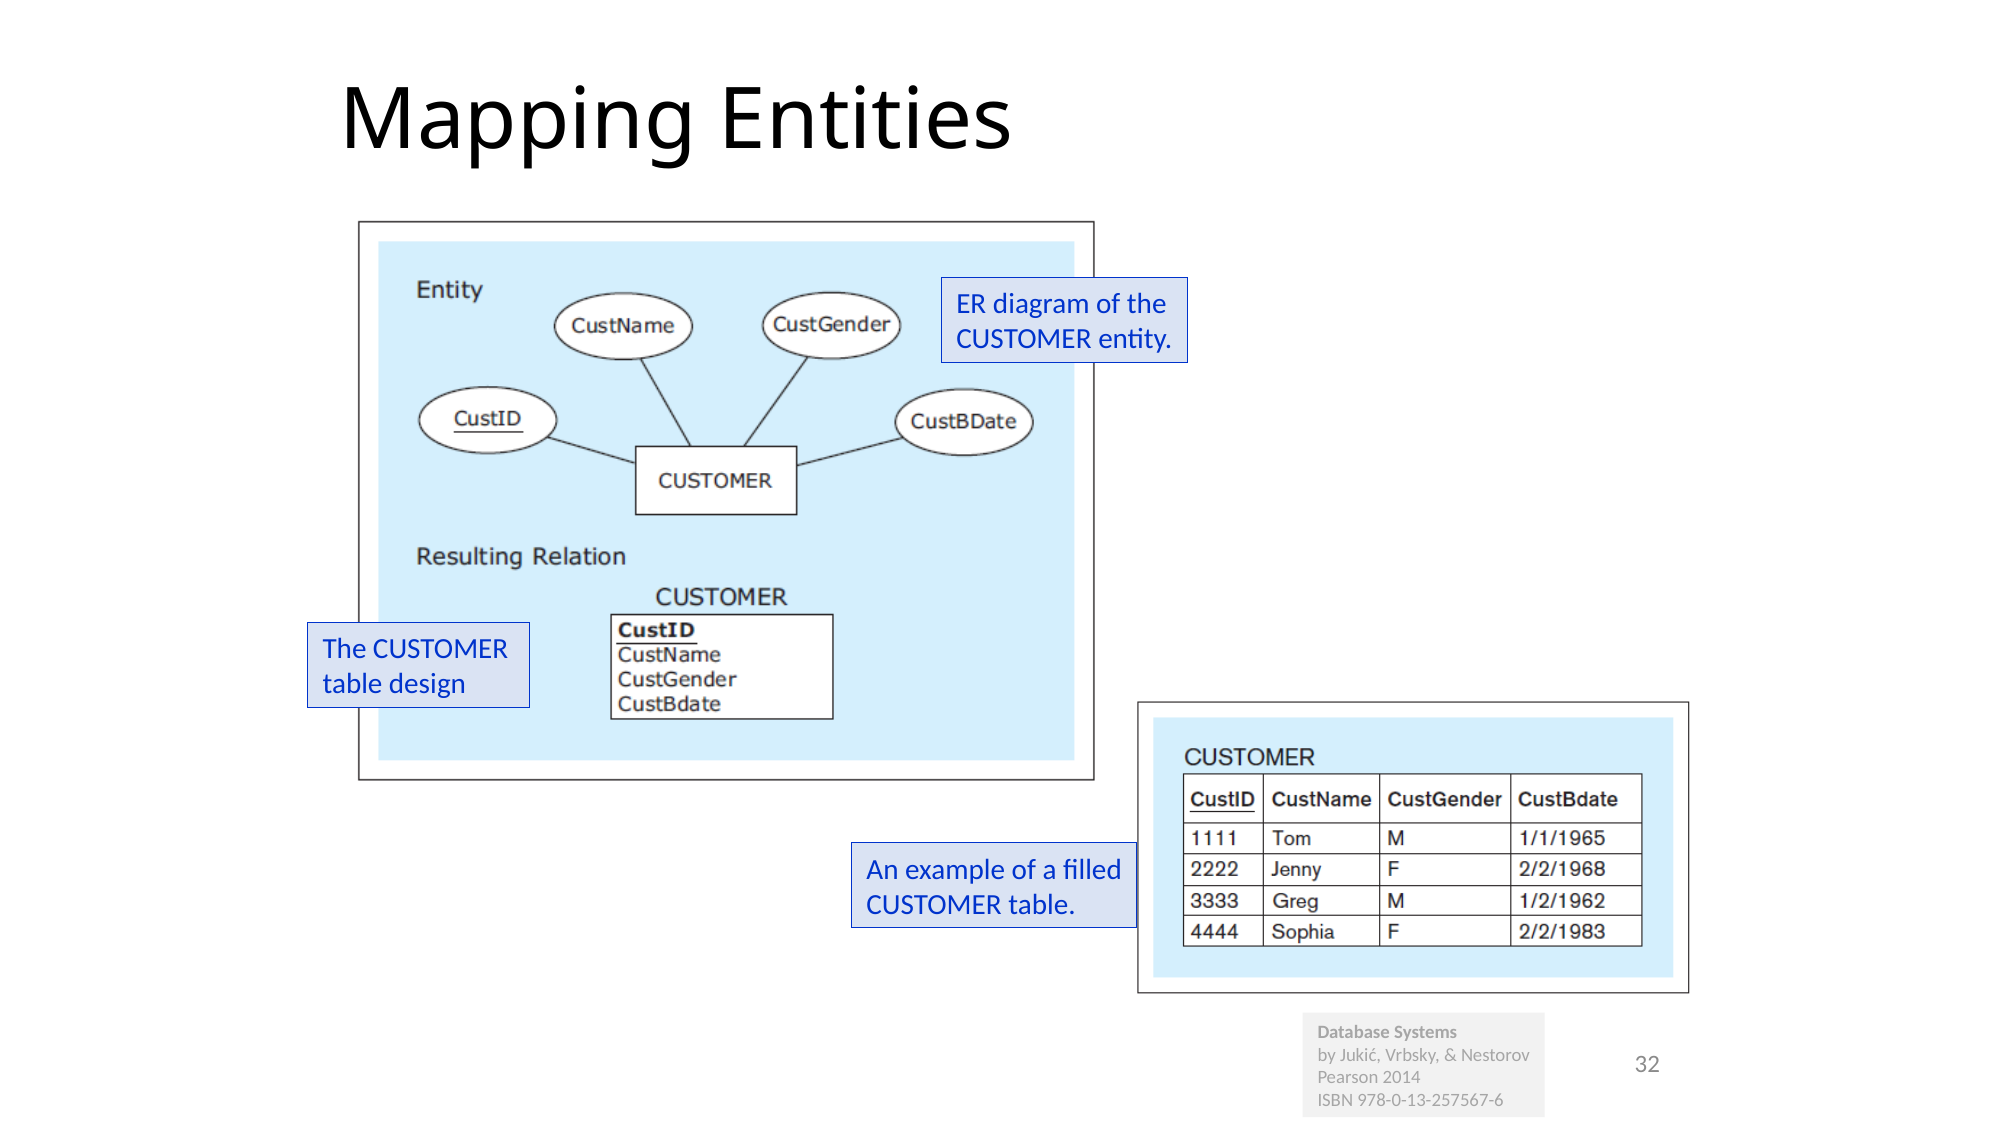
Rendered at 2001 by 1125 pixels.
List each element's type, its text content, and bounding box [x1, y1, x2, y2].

title Mapping Entities [324, 67, 1675, 175]
text_box The CUSTOMER table design [307, 622, 354, 708]
picture [354, 214, 1105, 788]
slide_number 32 [1545, 1025, 1675, 1101]
text_box Database Systems by Jukić, Vrbsky, & Nestorov Pearson 2014 ISBN 978-0-13-257567-6 [1302, 1012, 1545, 1118]
picture [1134, 697, 1695, 998]
text_box ER diagram of the CUSTOMER entity. [1105, 277, 1188, 363]
text_box An example of a filled CUSTOMER table. [851, 842, 1134, 928]
